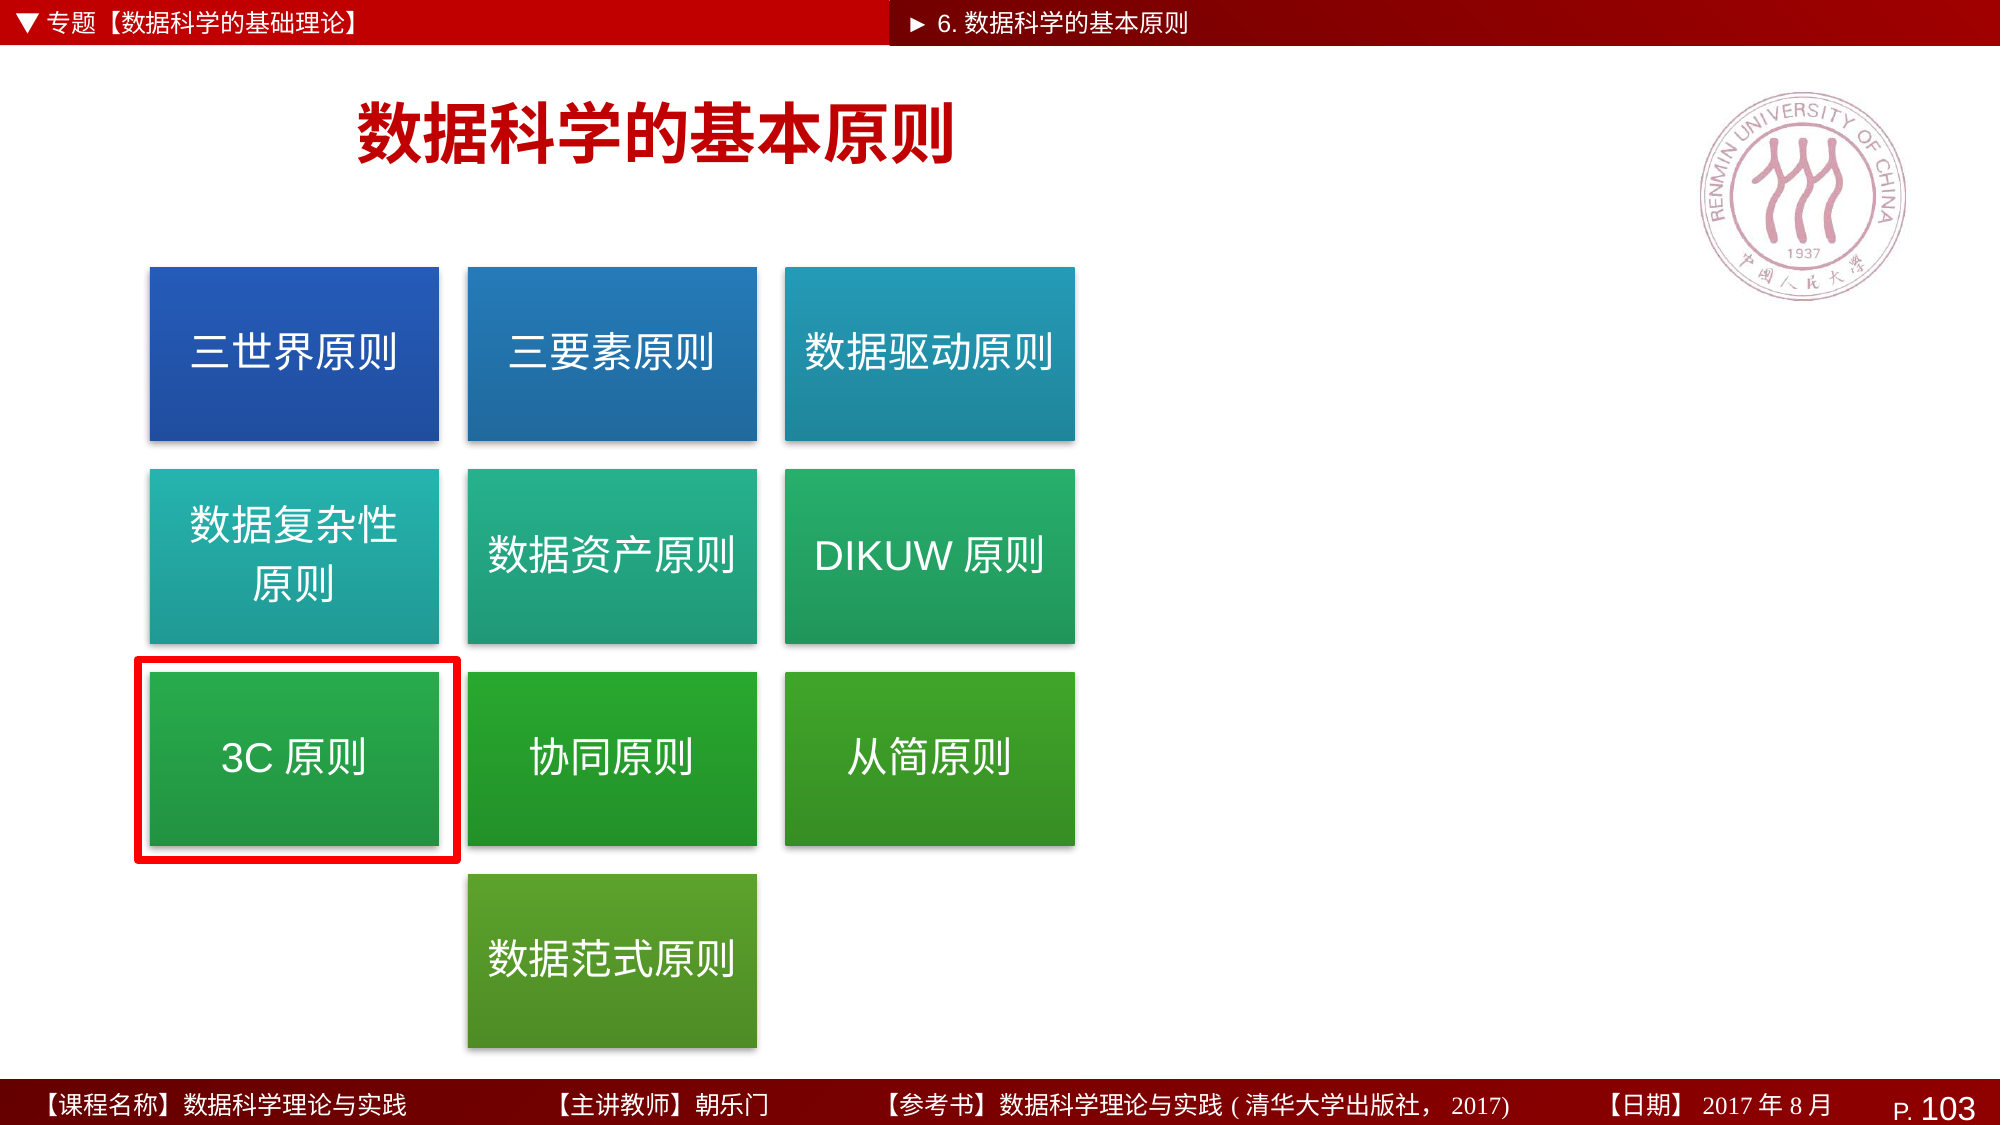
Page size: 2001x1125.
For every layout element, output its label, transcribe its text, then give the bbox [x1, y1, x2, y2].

list ► 6.数据科学的基本原则 [890, 0, 1249, 43]
title 数据科学的基本原则 [64, 64, 1249, 200]
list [54, 267, 1170, 1049]
picture [1696, 89, 1910, 304]
list ▼专题【数据科学的基础理论】 [0, 0, 725, 43]
